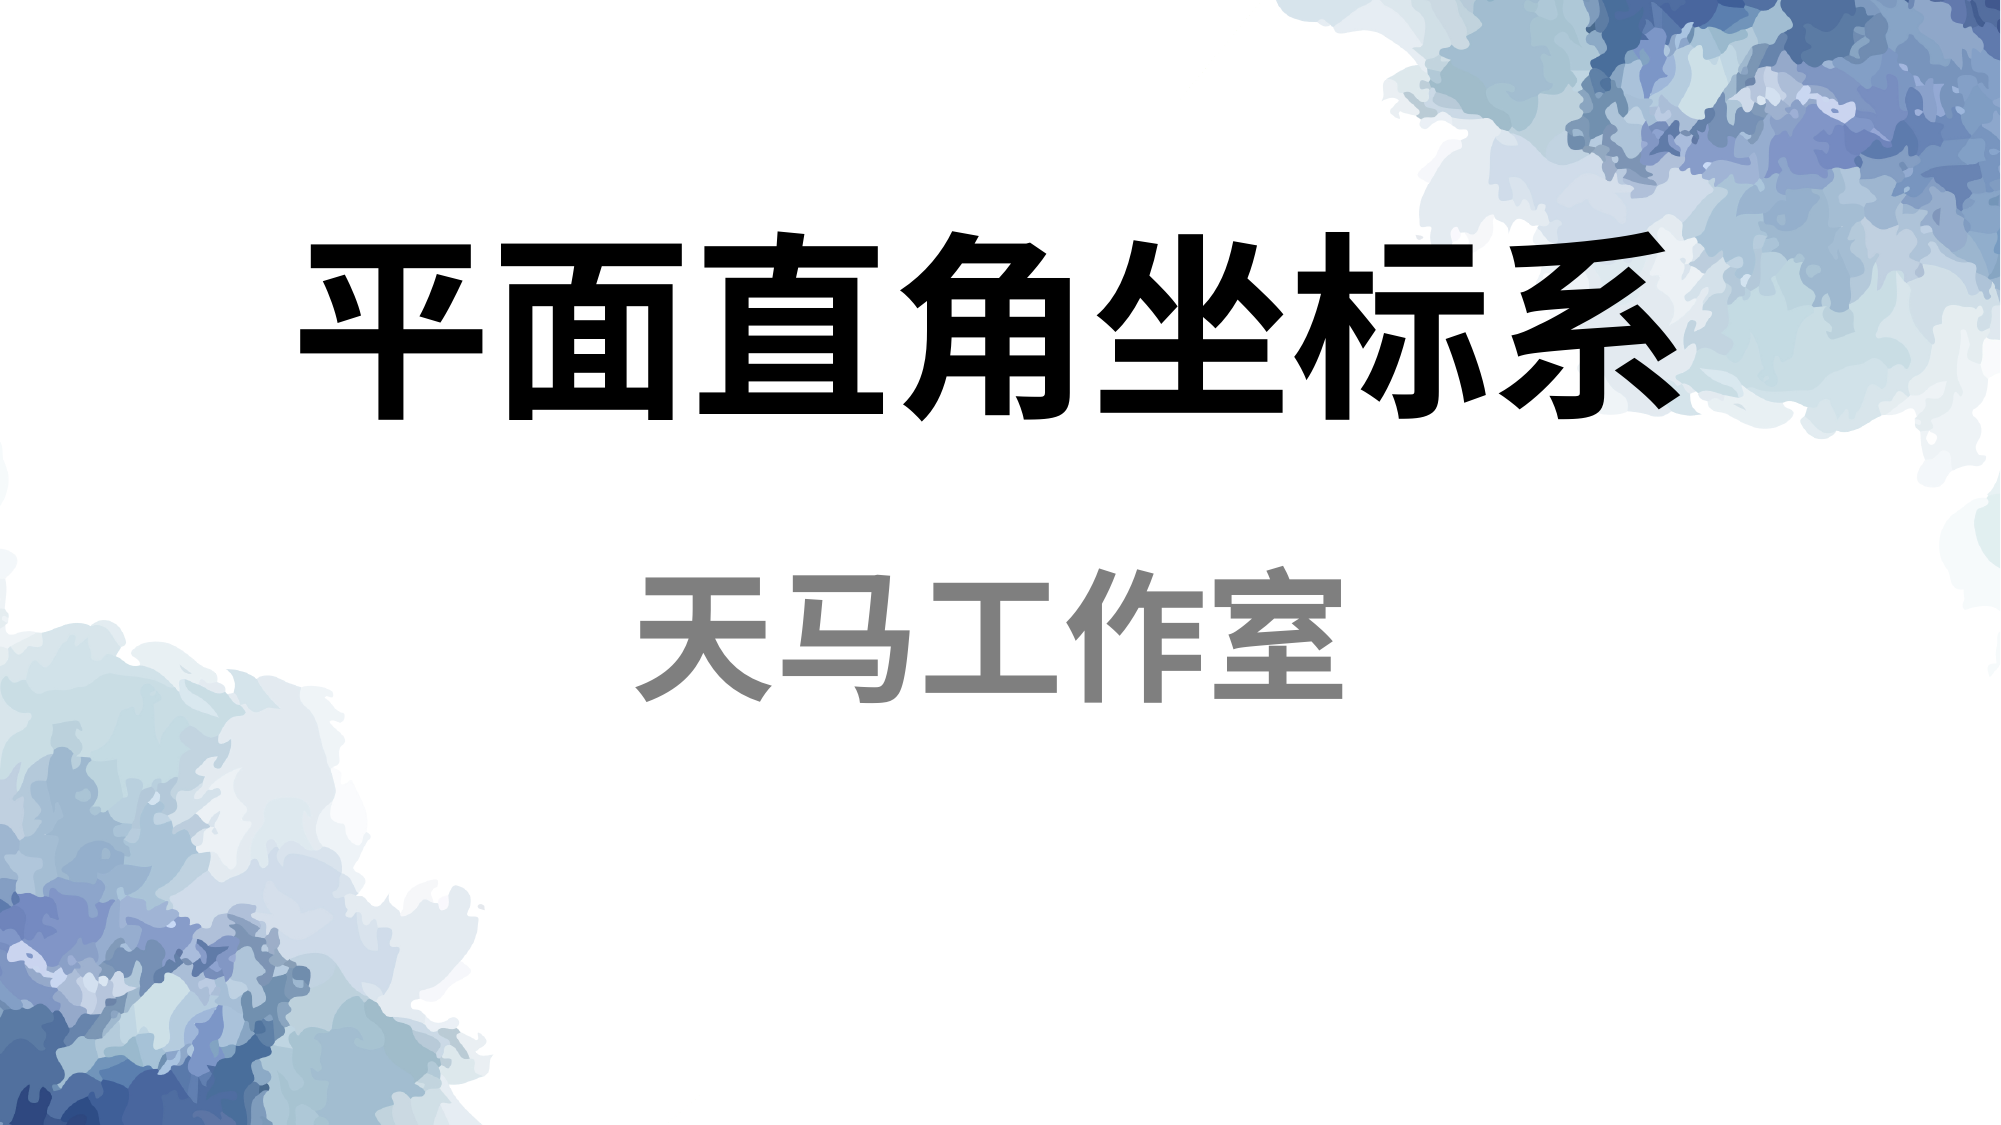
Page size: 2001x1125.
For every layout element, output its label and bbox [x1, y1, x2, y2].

text_box [0, 0, 2000, 1125]
